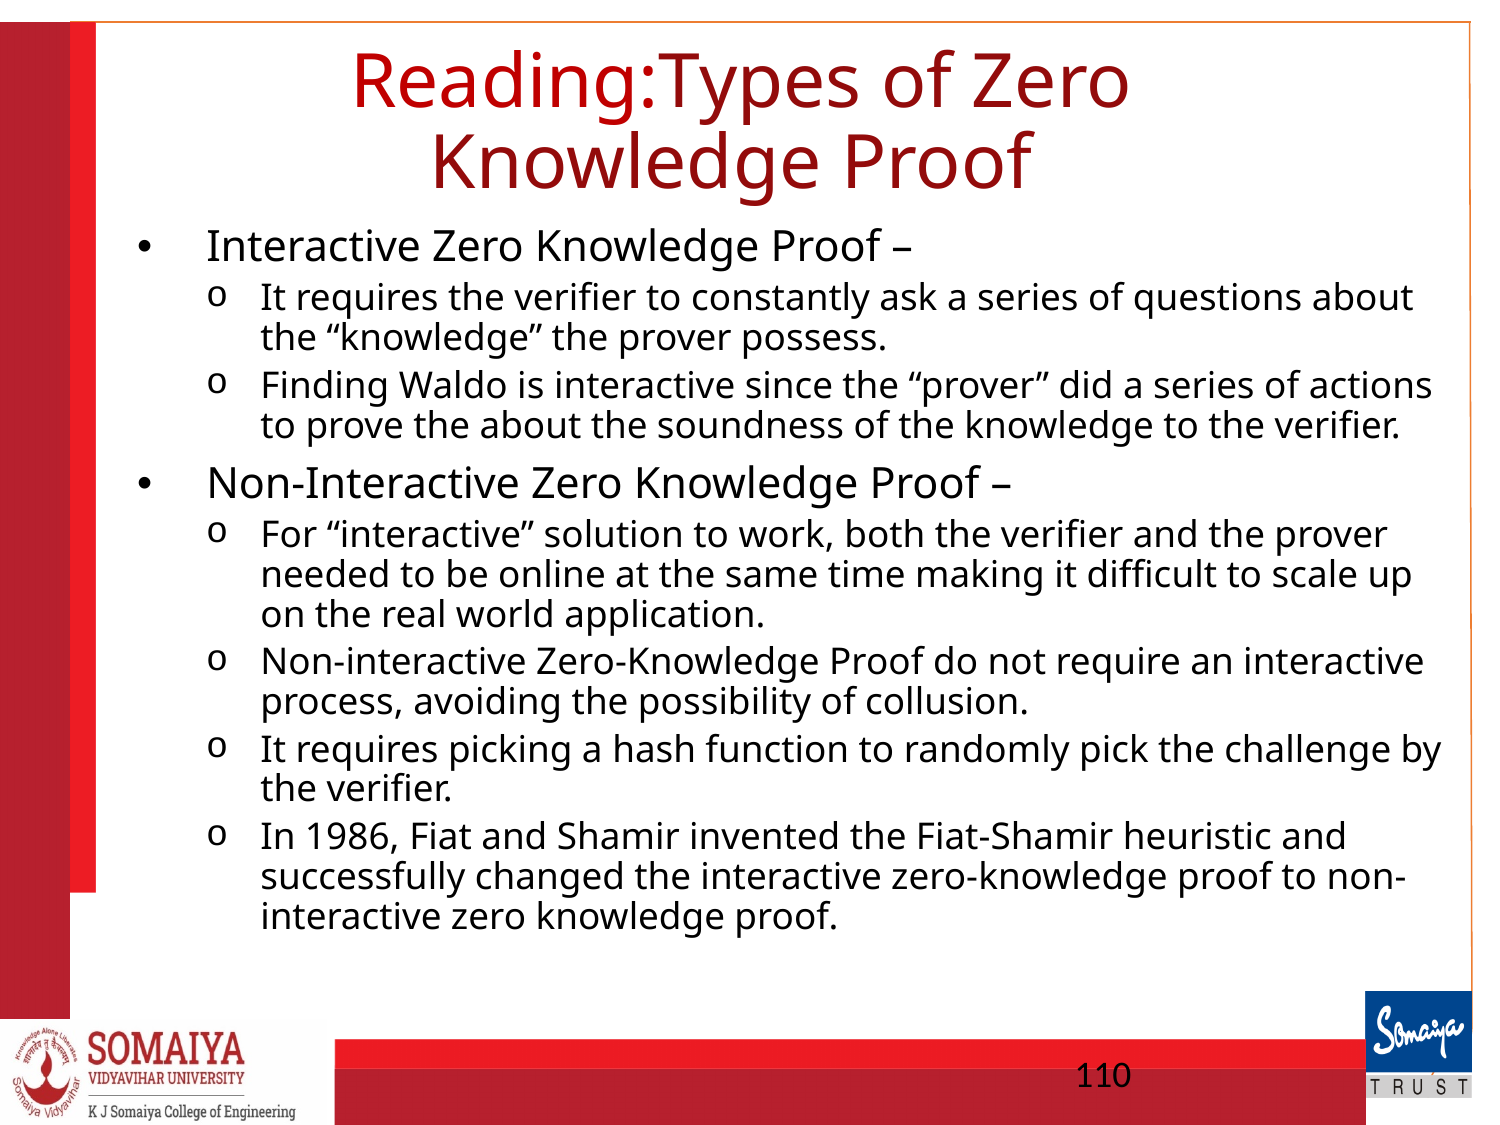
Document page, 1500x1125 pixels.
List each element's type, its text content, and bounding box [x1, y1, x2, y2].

list Interactive Zero Knowledge Proof – It requires the verifier to constantly ask a series of questions about the “knowledge” the prover possess. Finding Waldo is interactive since the “prover” did a series of actions to prove the about the soundness of the knowledge to the verifier. Non-Interactive Zero Knowledge Proof – For “interactive” solution to work, both the verifier and the prover needed to be online at the same time making it difficult to scale up on the real world application. Non-interactive Zero-Knowledge Proof do not require an interactive process, avoiding the possibility of collusion. It requires picking a hash function to randomly pick the challenge by the verifier. In 1986, Fiat and Shamir invented the Fiat-Shamir heuristic and successfully changed the interactive zero-knowledge proof to non-interactive zero knowledge proof. [114, 217, 1465, 960]
title Reading:Types of Zero Knowledge Proof [134, 35, 1349, 179]
picture [335, 1040, 1365, 1125]
picture [1365, 991, 1472, 1098]
picture [0, 22, 327, 1125]
slide_number 110 [1059, 1042, 1397, 1103]
